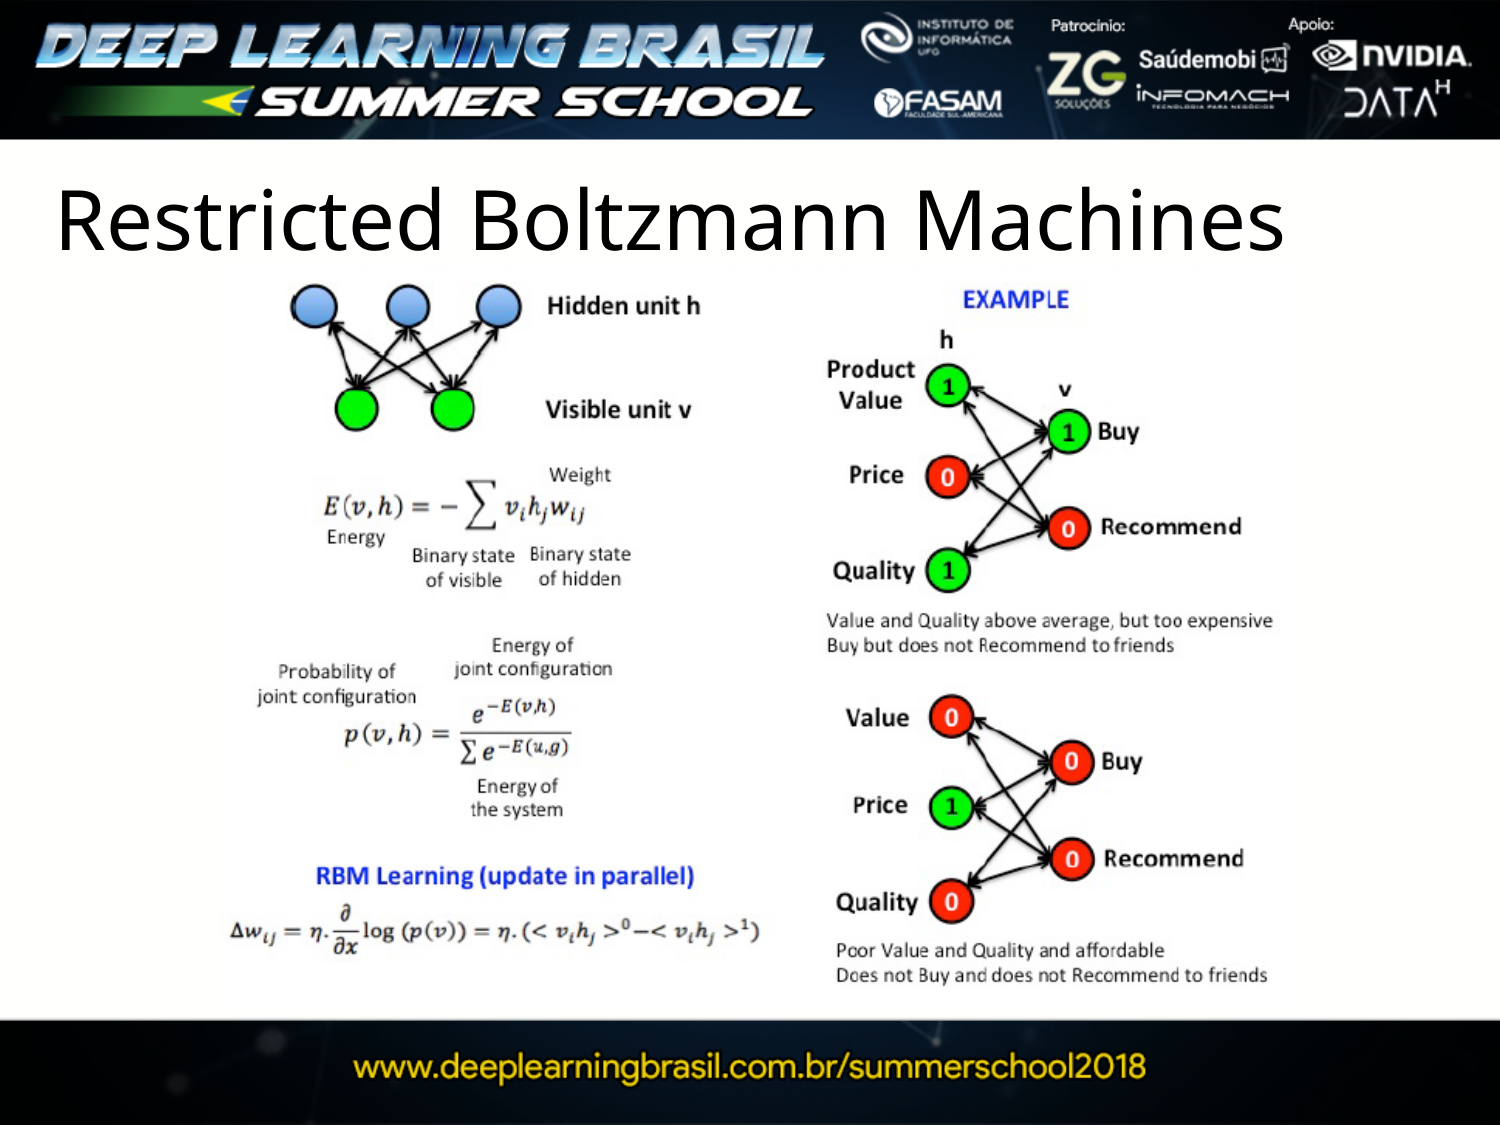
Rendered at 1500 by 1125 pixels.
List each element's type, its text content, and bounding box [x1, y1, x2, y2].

picture [0, 0, 1500, 1125]
title Restricted Boltzmann Machines [39, 154, 1457, 294]
